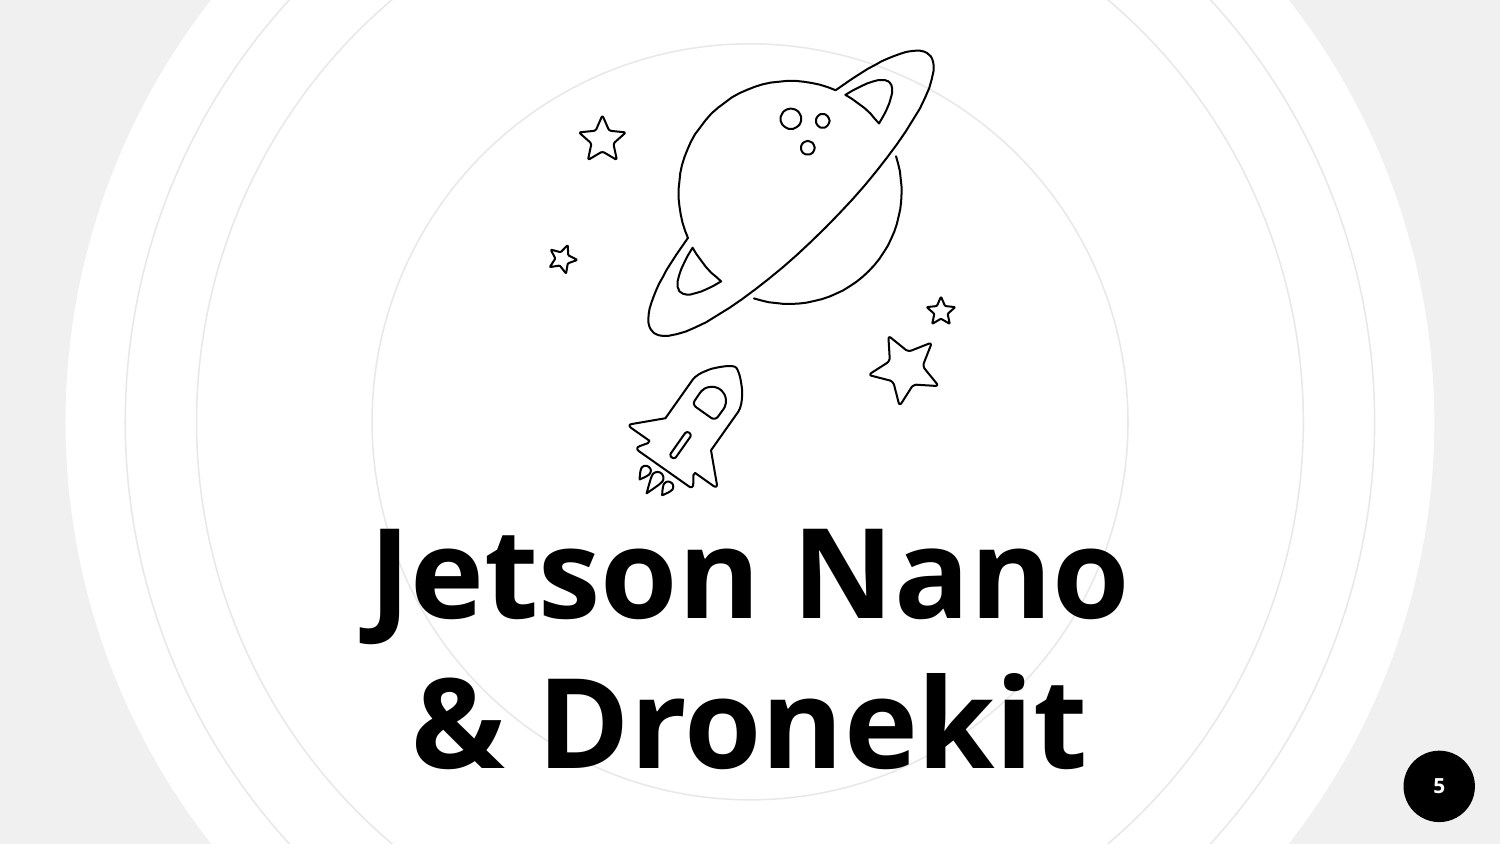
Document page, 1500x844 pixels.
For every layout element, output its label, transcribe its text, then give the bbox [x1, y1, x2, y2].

title Jetson Nano & Dronekit [296, 618, 1204, 809]
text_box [648, 50, 934, 337]
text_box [631, 372, 750, 491]
slide_number 5 [1403, 750, 1475, 823]
